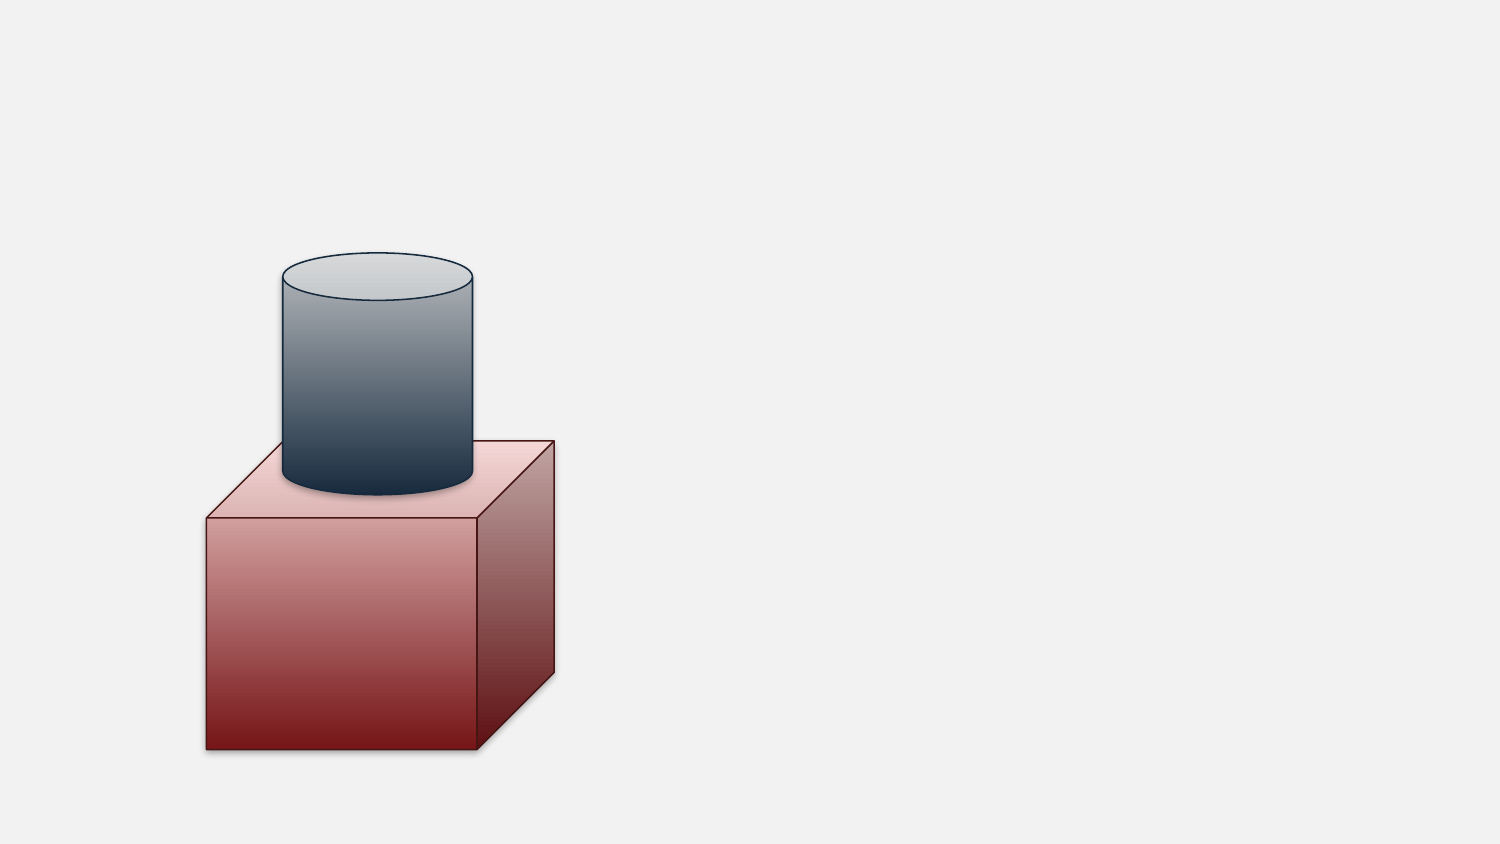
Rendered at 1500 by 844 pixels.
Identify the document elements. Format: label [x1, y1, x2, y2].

text_box [281, 252, 474, 496]
text_box [205, 440, 555, 751]
